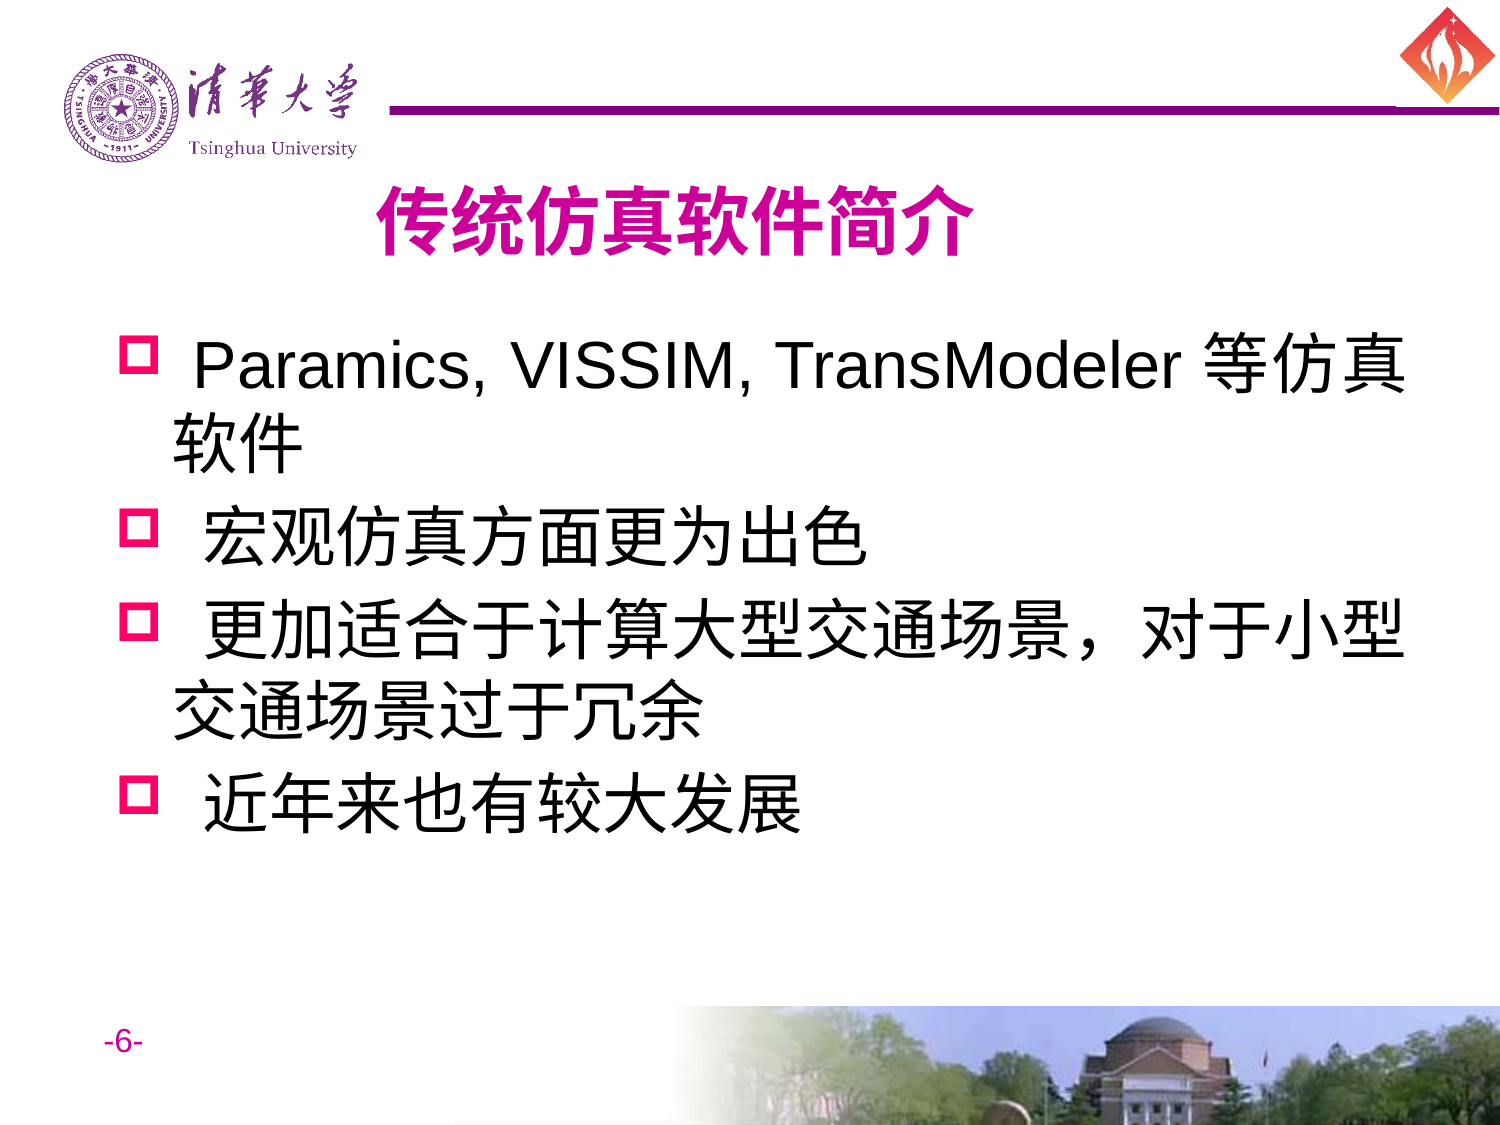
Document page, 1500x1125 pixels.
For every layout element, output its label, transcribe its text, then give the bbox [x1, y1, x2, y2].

picture [454, 1006, 1500, 1125]
picture [64, 54, 361, 173]
title 传统仿真软件简介 [360, 160, 1424, 280]
picture [1396, 2, 1500, 107]
list Paramics, VISSIM, TransModeler等仿真软件 宏观仿真方面更为出色 更加适合于计算大型交通场景，对于小型交通场景过于冗余 近年来也有较大发展 [100, 314, 1424, 988]
